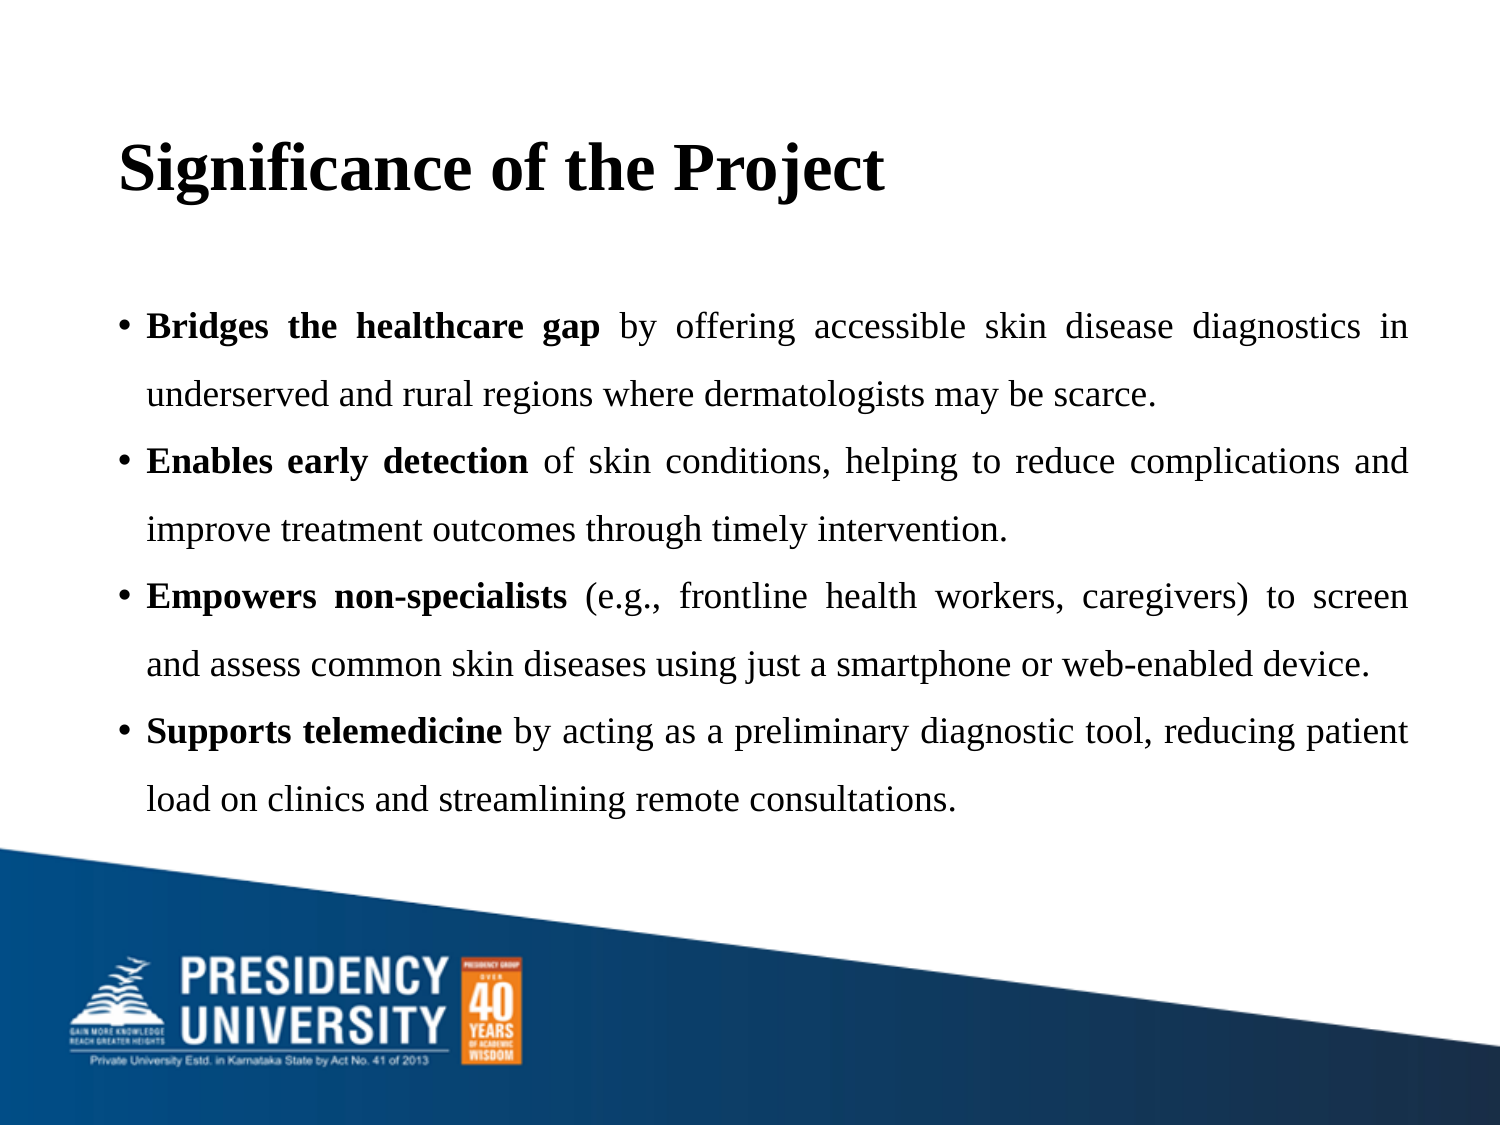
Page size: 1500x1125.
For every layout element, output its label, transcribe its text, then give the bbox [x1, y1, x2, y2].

title Significance of the Project [103, 59, 1397, 222]
list Bridges the healthcare gap by offering accessible skin disease diagnostics in underserved and rural regions where dermatologists may be scarce. Enables early detection of skin conditions, helping to reduce complications and improve treatment outcomes through timely intervention. Empowers non-specialists (e.g., frontline health workers, caregivers) to screen and assess common skin diseases using just a smartphone or web-enabled device. Supports telemedicine by acting as a preliminary diagnostic tool, reducing patient load on clinics and streamlining remote consultations. [103, 222, 1425, 876]
picture [0, 845, 1500, 1125]
